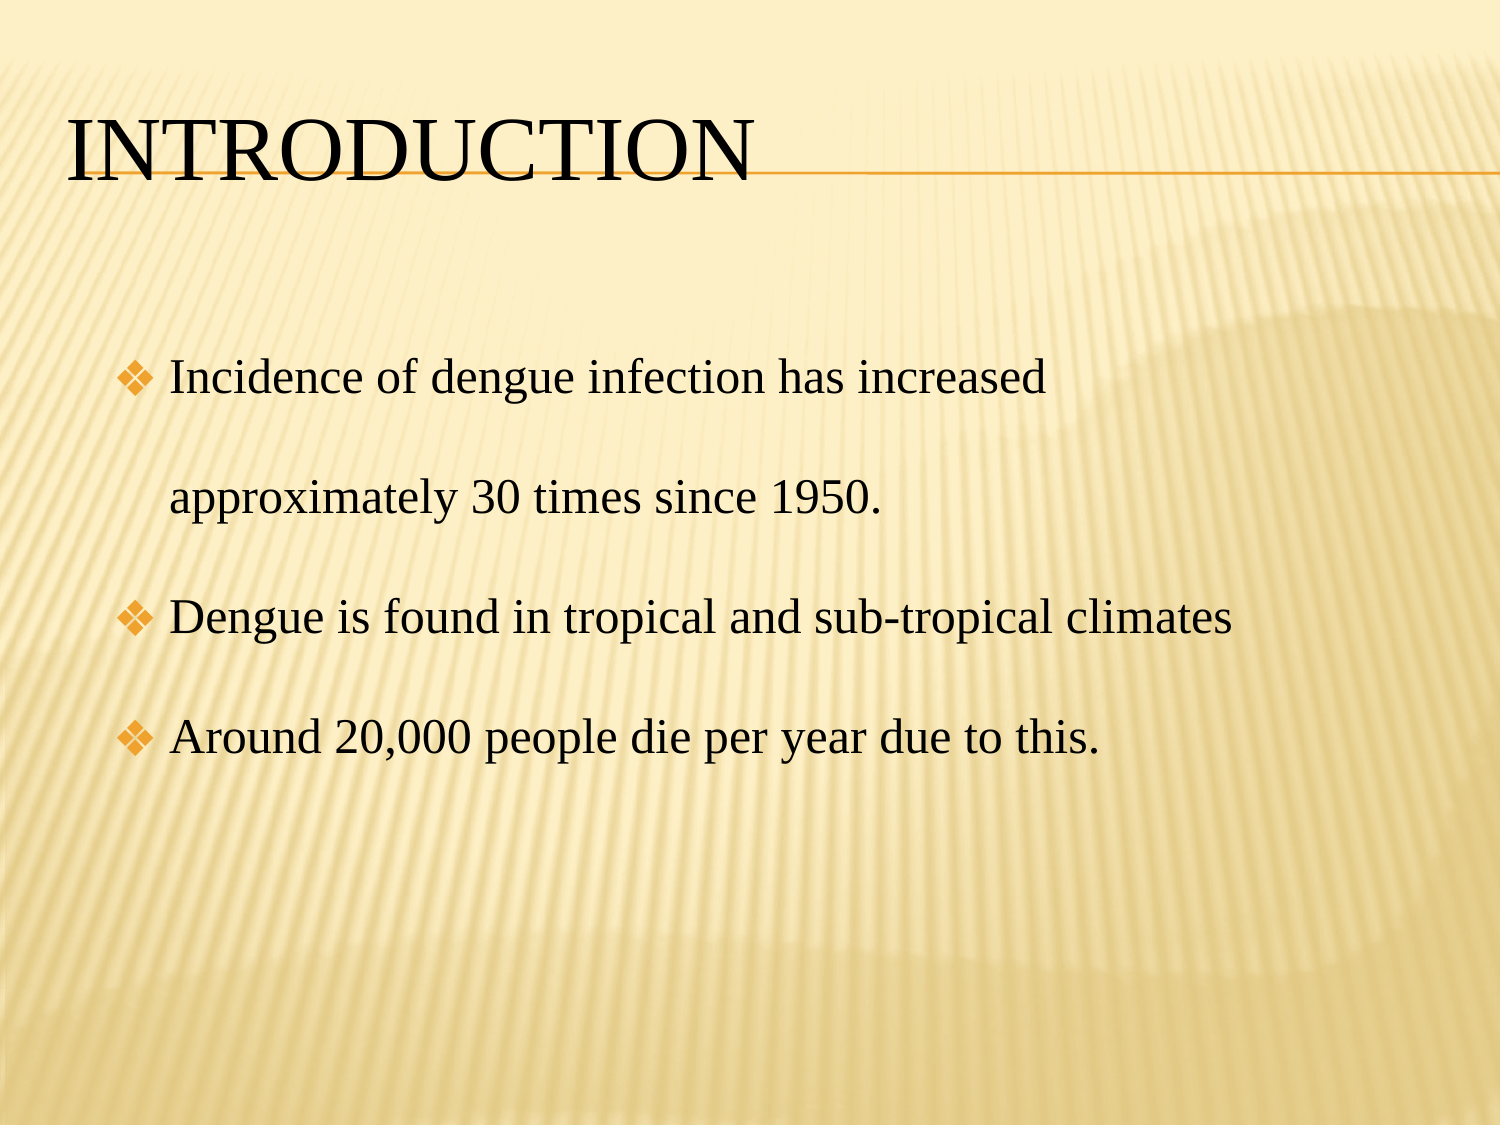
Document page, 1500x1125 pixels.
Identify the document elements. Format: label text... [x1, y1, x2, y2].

list Incidence of dengue infection has increased approximately 30 times since 1950. Dengue is found in tropical and sub-tropical climates Around 20,000 people die per year due to this. [97, 276, 1286, 973]
title INTRODUCTION [50, 75, 1475, 213]
picture [0, 0, 1500, 1125]
